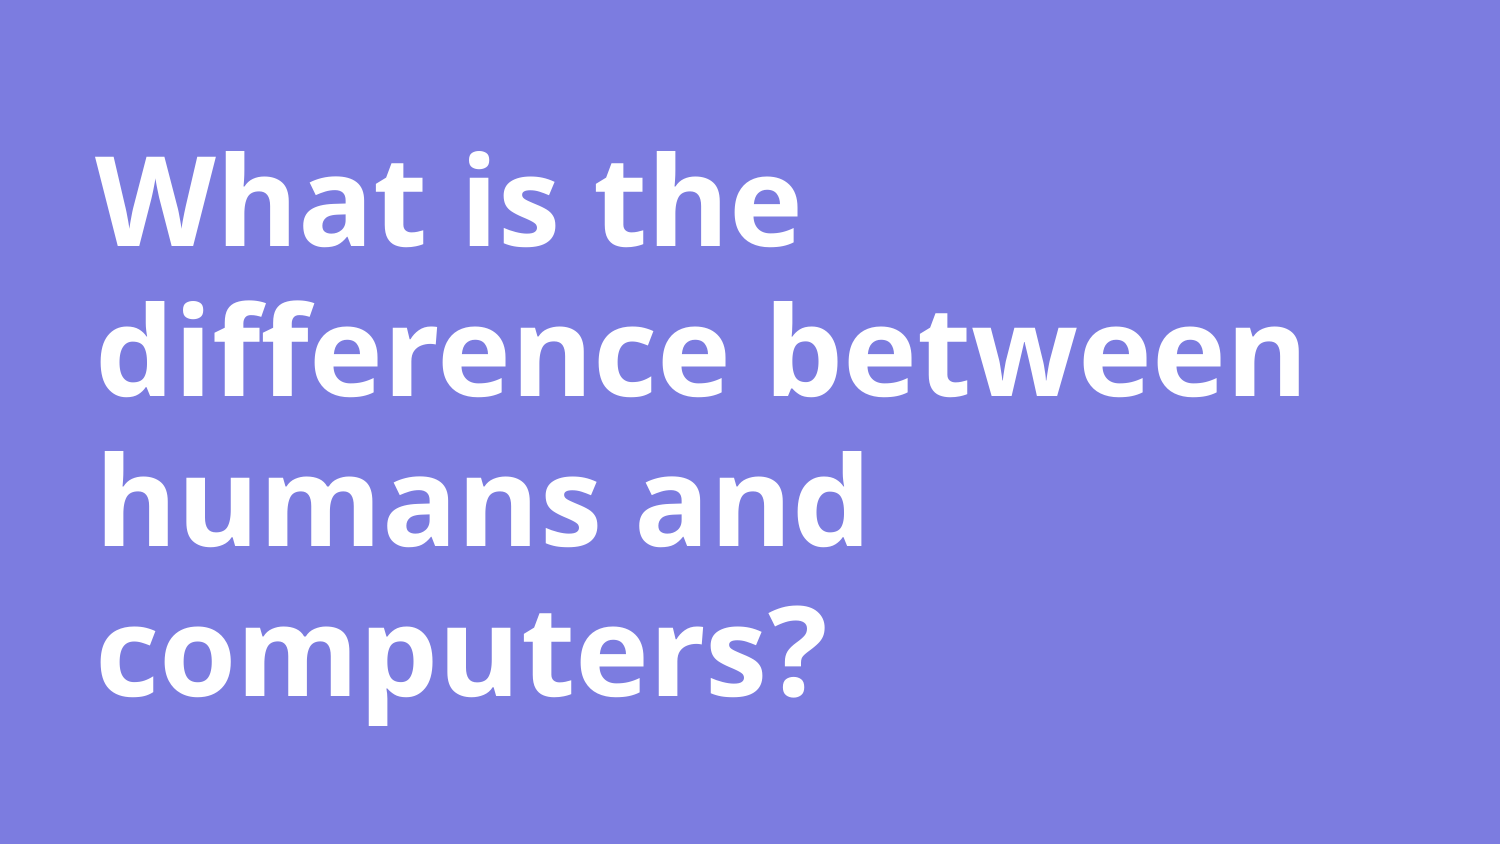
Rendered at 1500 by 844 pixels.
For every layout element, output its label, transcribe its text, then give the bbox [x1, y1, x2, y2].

title What is the difference between humans and computers? [80, 86, 1389, 758]
